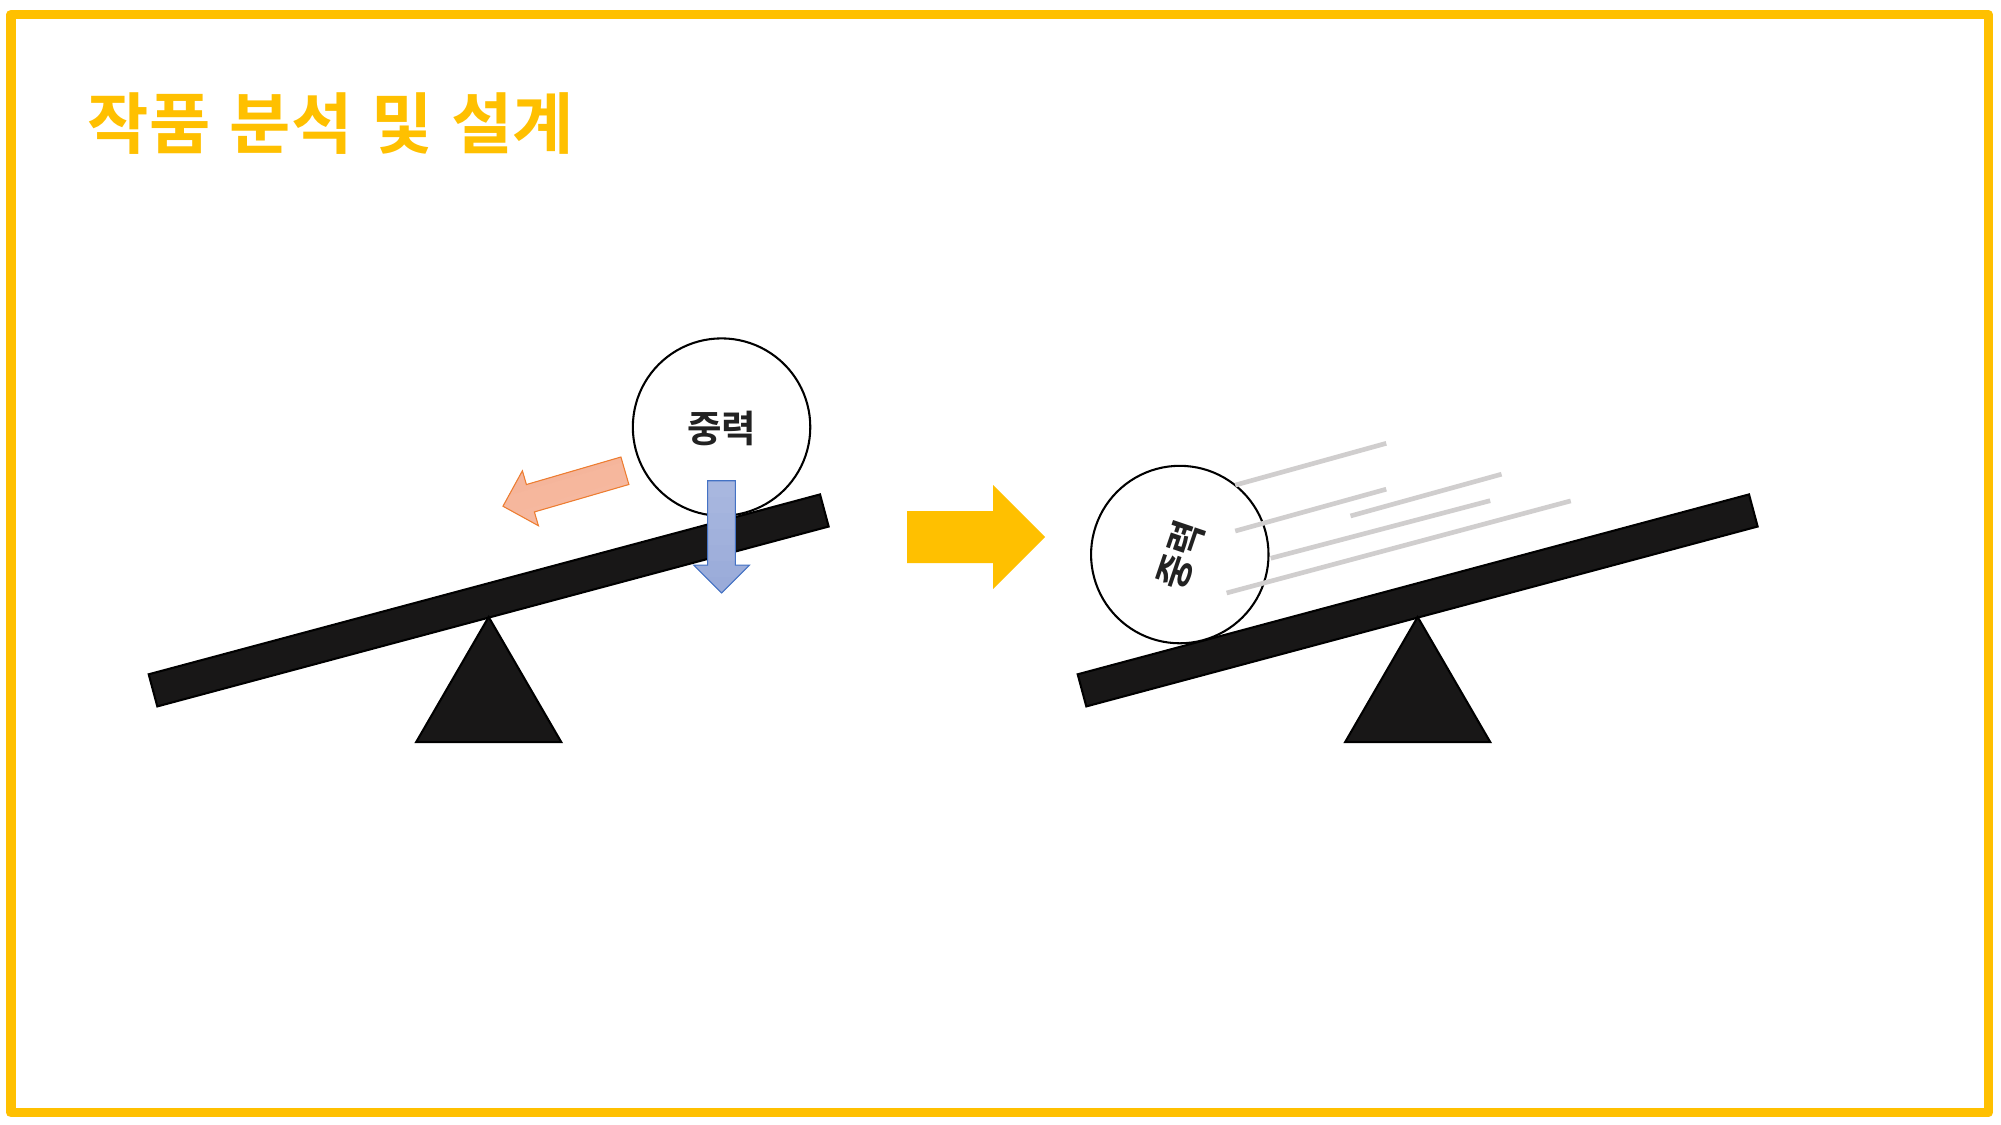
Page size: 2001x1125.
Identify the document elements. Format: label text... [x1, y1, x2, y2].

text_box [1571, 493, 1759, 578]
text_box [1235, 443, 1387, 486]
text_box 작품 분석 및 설계 [73, 34, 590, 169]
text_box [736, 493, 830, 553]
text_box [1343, 614, 1493, 744]
text_box [414, 614, 564, 744]
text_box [1226, 500, 1571, 593]
text_box [147, 523, 707, 708]
text_box [906, 482, 1047, 592]
text_box [692, 480, 751, 594]
text_box 중력 [1090, 464, 1261, 645]
text_box [10, 14, 1989, 1113]
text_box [1235, 489, 1350, 500]
text_box [1076, 593, 1514, 708]
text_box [1350, 474, 1502, 516]
text_box 중력 [631, 337, 812, 516]
text_box [502, 456, 630, 527]
